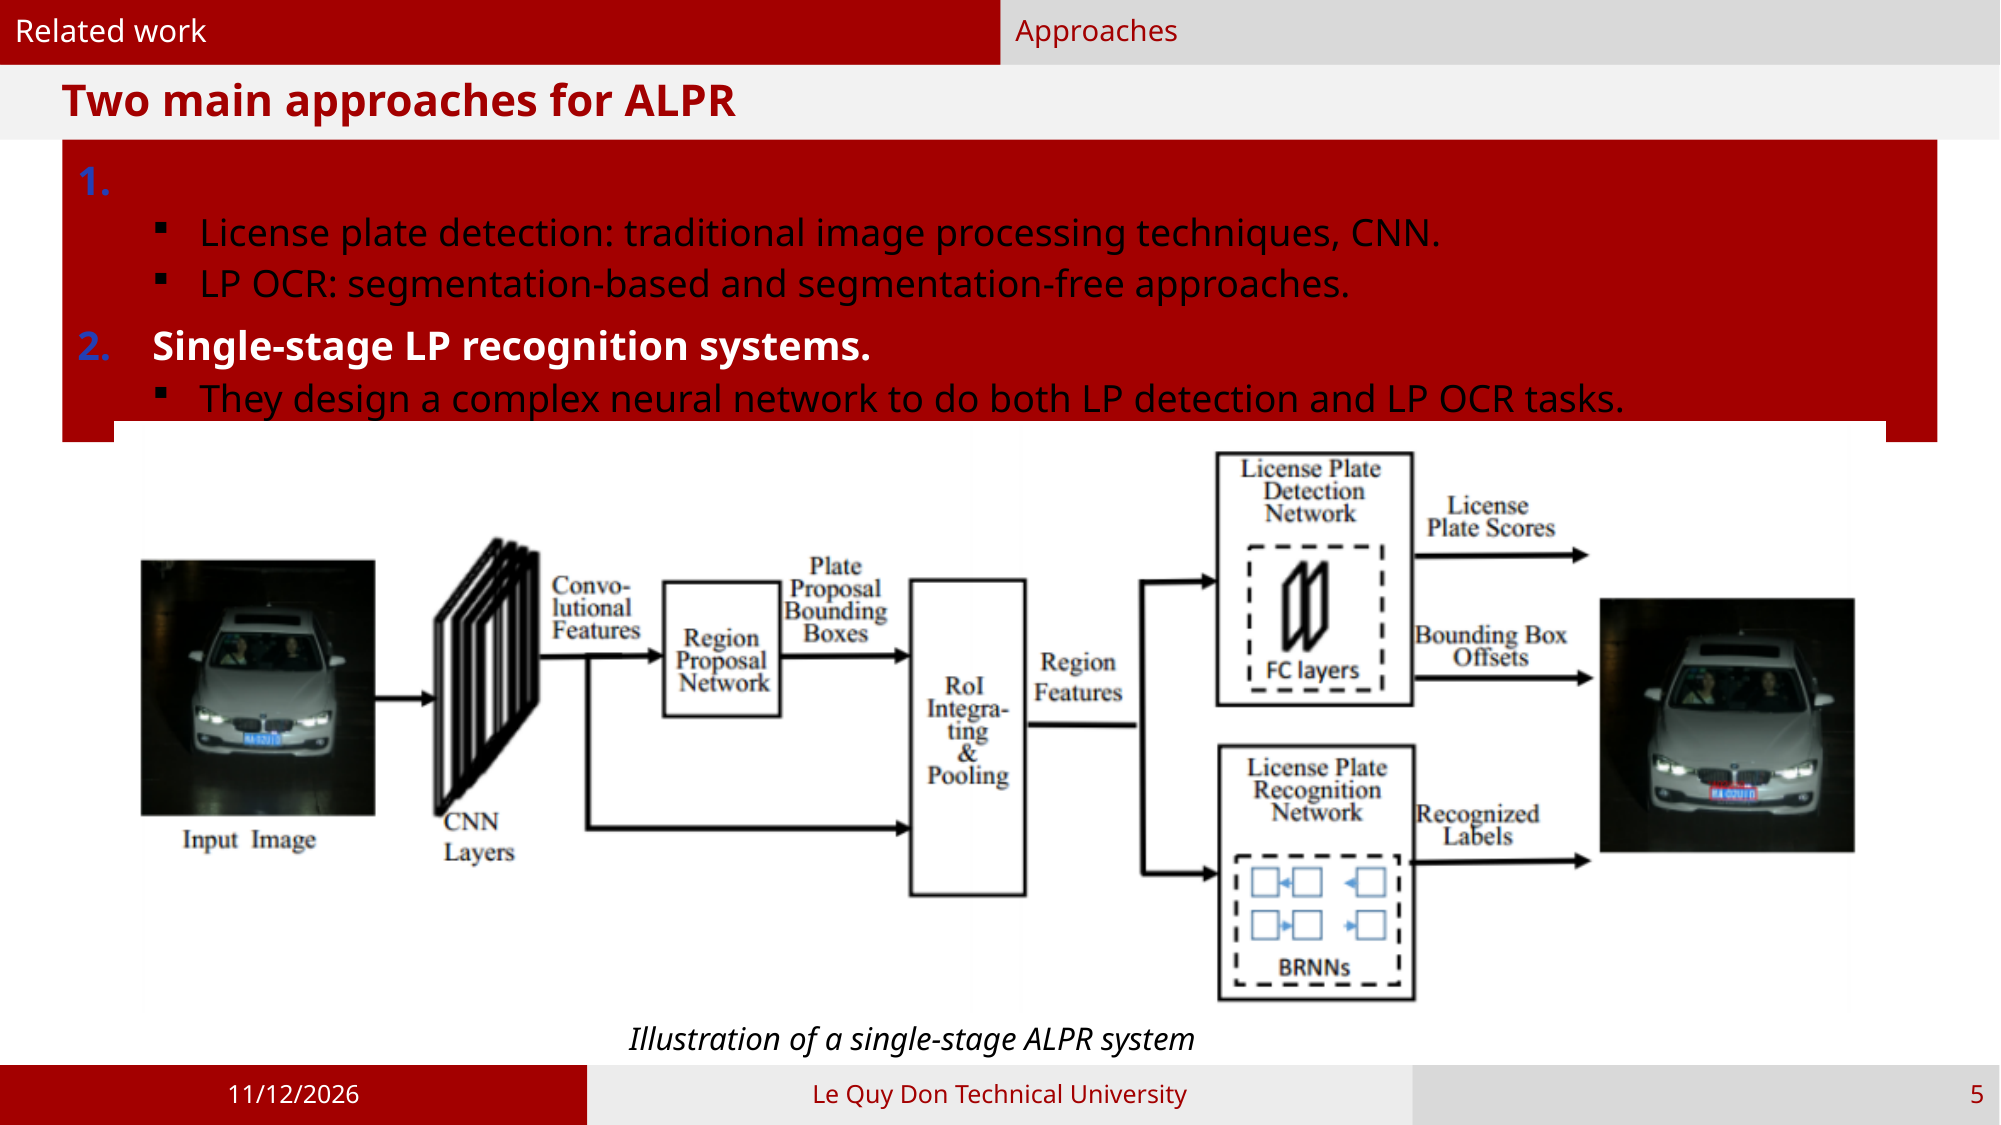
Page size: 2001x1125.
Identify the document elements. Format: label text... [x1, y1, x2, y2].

text_box Illustration of a single-stage ALPR system [614, 1028, 1386, 1066]
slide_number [0, 1065, 587, 1125]
list Multi-stage license plate recognition systems. License plate detection: traditional image processing techniques, CNN. LP OCR: segmentation-based and segmentation-free approaches. Single-stage LP recognition systems. They design a complex neural network to do both LP detection and LP OCR tasks. [62, 139, 1938, 443]
footer Le Quy Don Technical University [587, 1065, 1412, 1125]
list Approaches [1000, 0, 2000, 65]
list Related work [0, 0, 1000, 65]
title Two main approaches for ALPR [0, 65, 2000, 140]
picture [114, 421, 1886, 1028]
slide_number 5 [1412, 1065, 2000, 1125]
